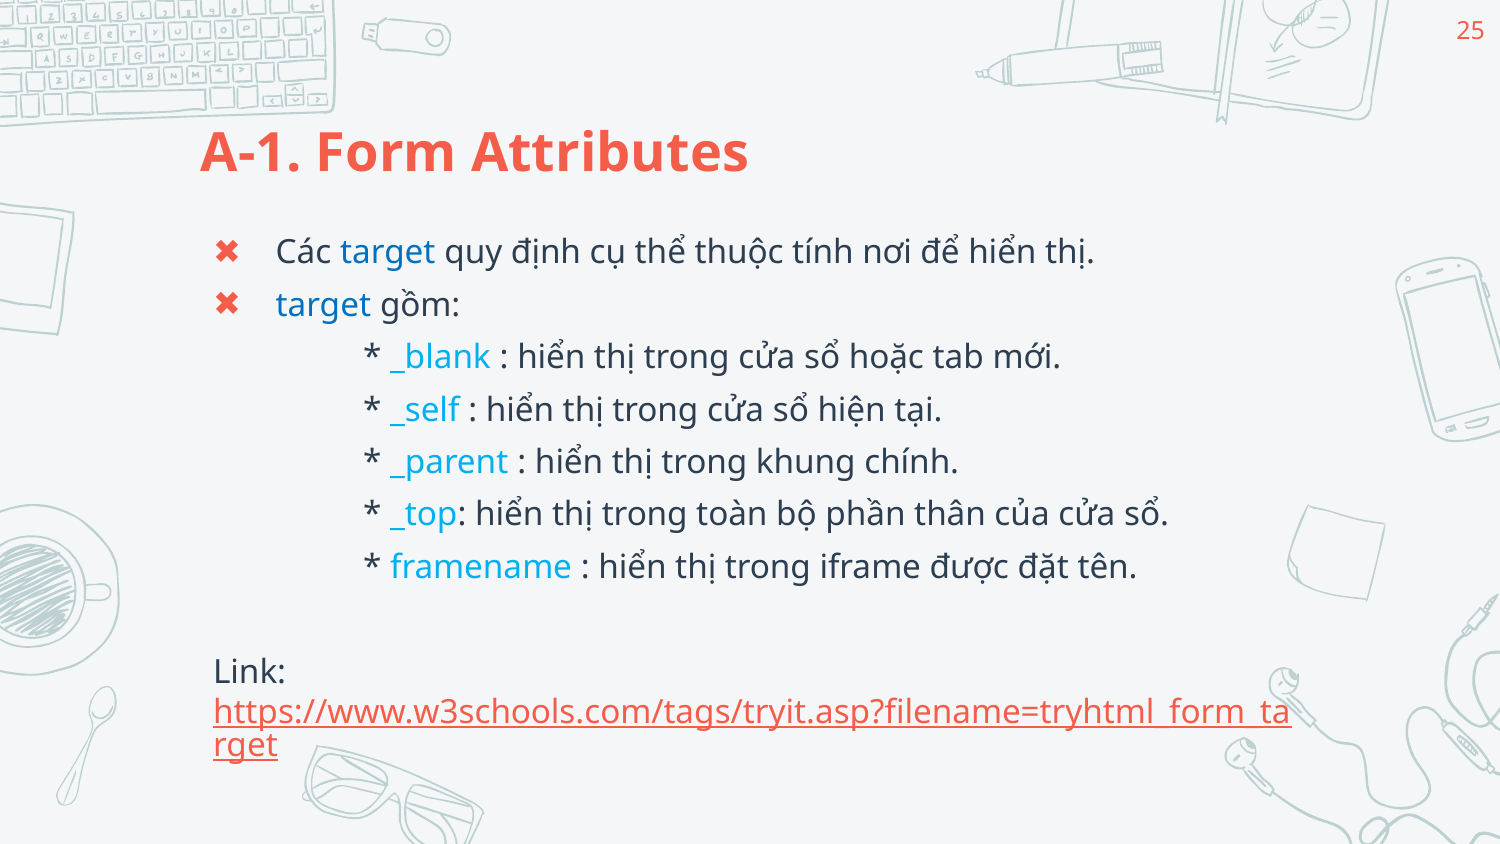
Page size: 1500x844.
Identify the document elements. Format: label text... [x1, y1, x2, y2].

slide_number 25 [1435, 0, 1500, 53]
title A-1. Form Attributes [185, 102, 1315, 198]
list Các target quy định cụ thể thuộc tính nơi để hiển thị. target gồm: * _blank : hiển thị trong cửa sổ hoặc tab mới. * _self : hiển thị trong cửa sổ hiện tại. * _parent : hiển thị trong khung chính. * _top: hiển thị trong toàn bộ phần thân của cửa sổ. * framename : hiển thị trong iframe được đặt tên. Link: https://www.w3schools.com/tags/tryit.asp?filename=tryhtml_form_target [185, 215, 1315, 790]
